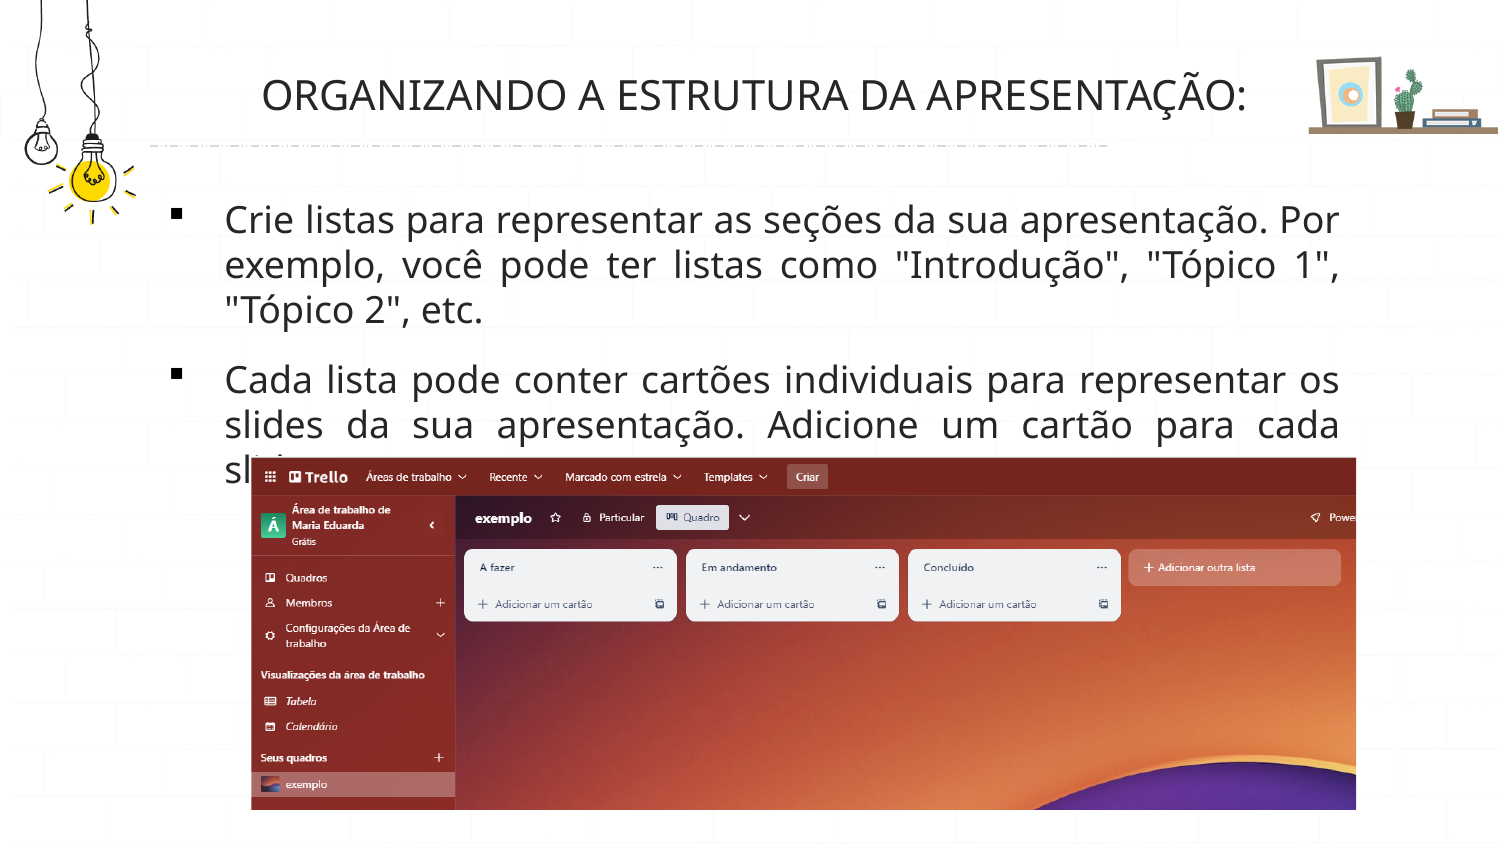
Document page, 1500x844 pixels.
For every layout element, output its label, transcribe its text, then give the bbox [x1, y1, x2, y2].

title Organizando a estrutura da apresentação: [153, 46, 1357, 141]
list Crie listas para representar as seções da sua apresentação. Por exemplo, você pode ter listas como "Introdução", "Tópico 1", "Tópico 2", etc. Cada lista pode conter cartões individuais para representar os slides da sua apresentação. Adicione um cartão para cada slide. [153, 180, 1357, 737]
picture [0, 0, 1500, 844]
